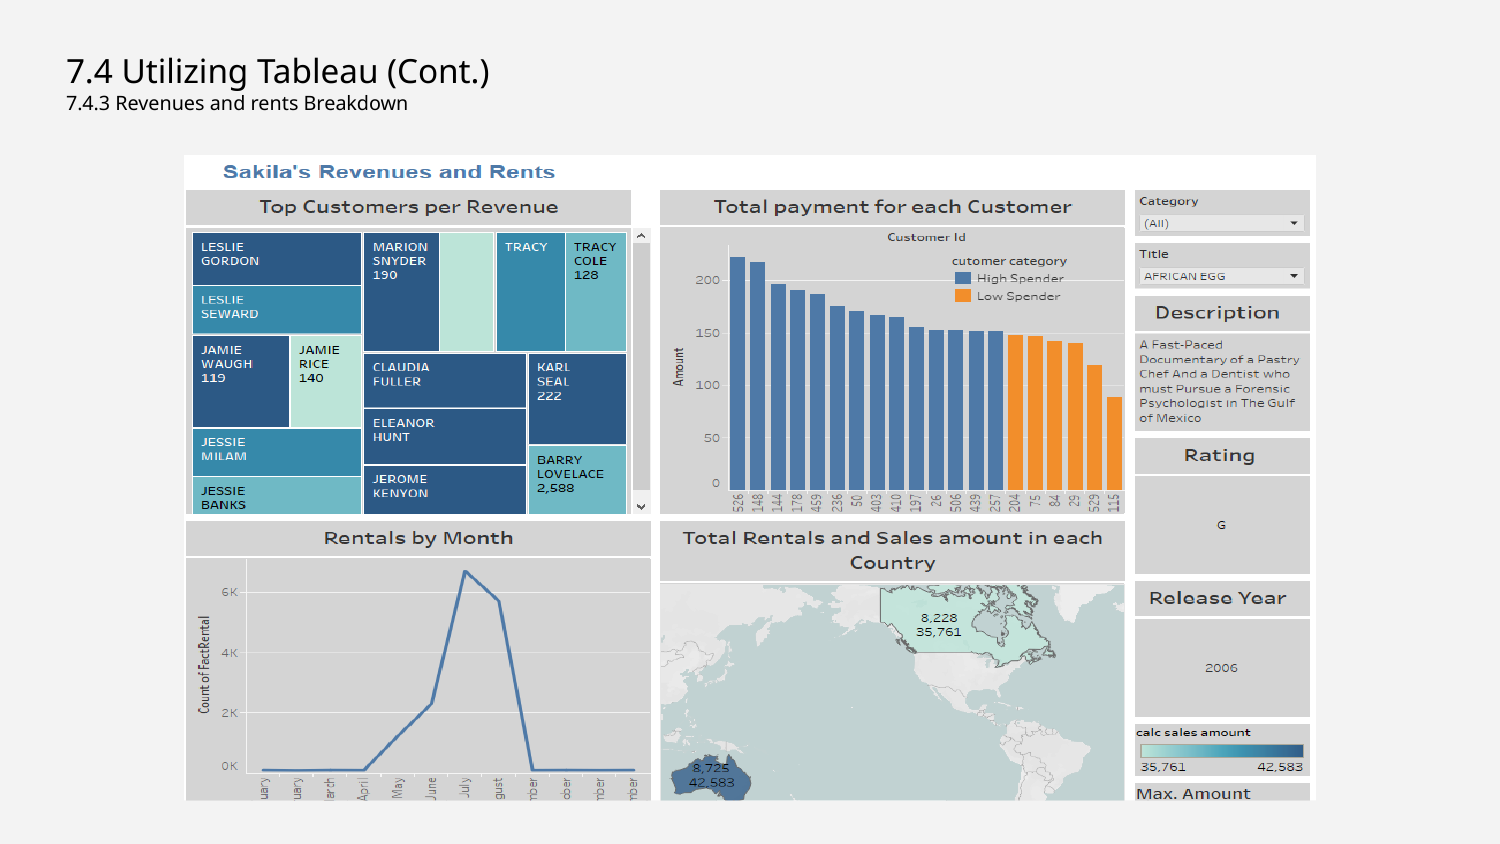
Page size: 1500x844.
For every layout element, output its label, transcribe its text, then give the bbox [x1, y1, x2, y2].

title 7.4 Utilizing Tableau (Cont.) 7.4.3 Revenues and rents Breakdown [51, 35, 1449, 130]
picture [183, 155, 1316, 802]
